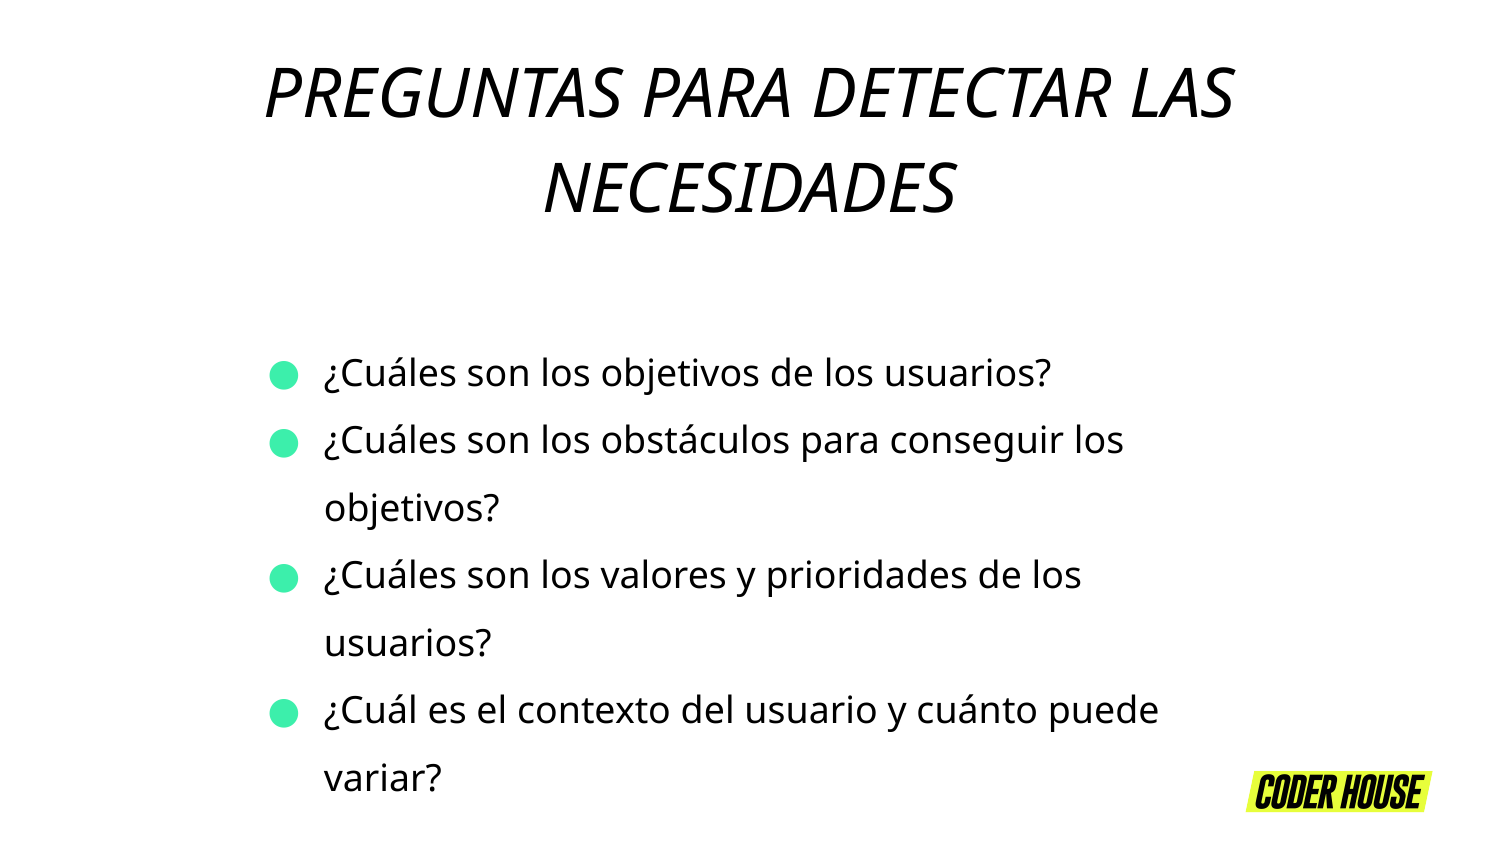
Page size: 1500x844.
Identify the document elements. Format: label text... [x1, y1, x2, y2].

picture [1241, 764, 1437, 819]
text_box ¿Cuáles son los objetivos de los usuarios? ¿Cuáles son los obstáculos para conseguir los objetivos? ¿Cuáles son los valores y prioridades de los usuarios? ¿Cuál es el contexto del usuario y cuánto puede variar? [234, 241, 1266, 734]
title PREGUNTAS PARA DETECTAR LAS NECESIDADES [47, 122, 1453, 242]
